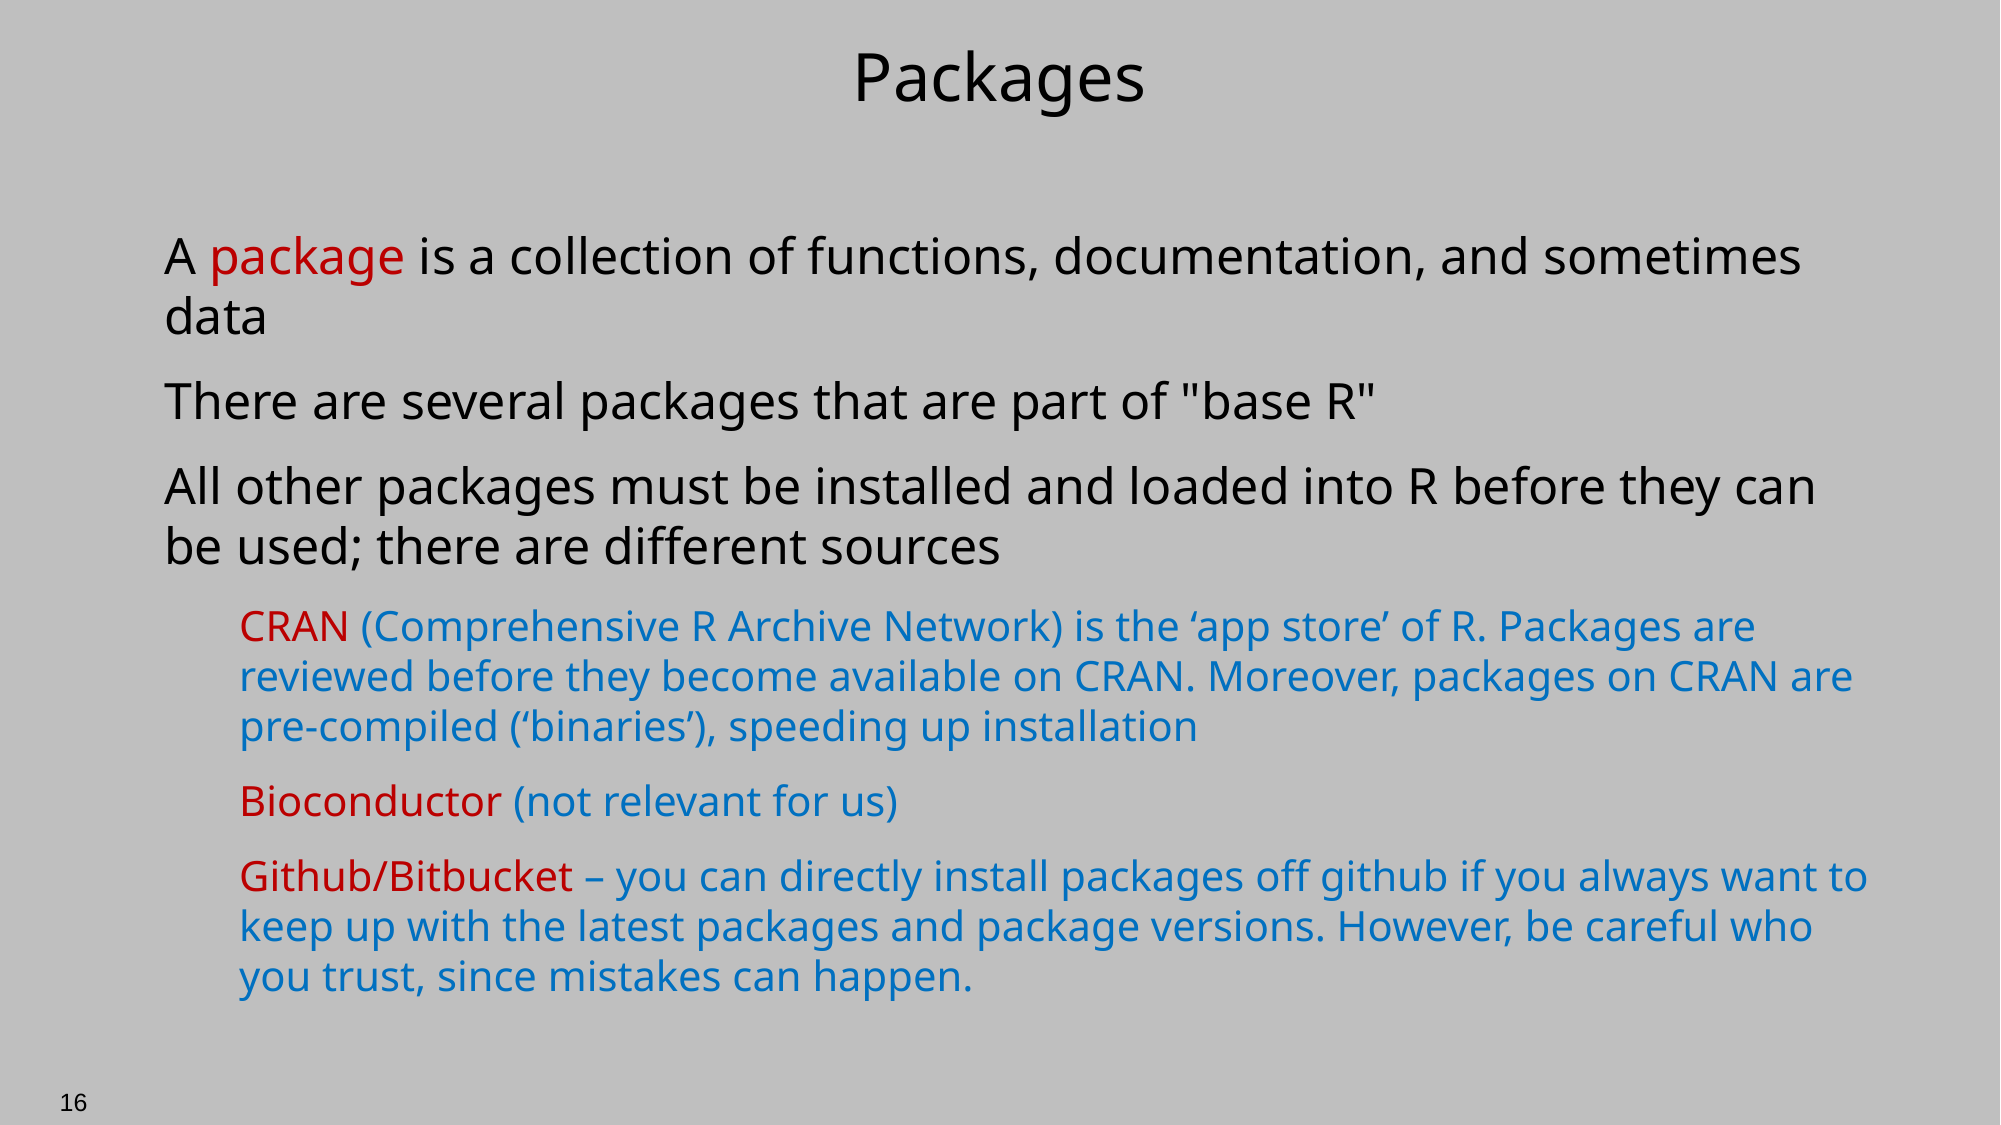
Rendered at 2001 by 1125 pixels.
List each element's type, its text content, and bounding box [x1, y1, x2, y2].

title Packages [150, 0, 1850, 150]
list A package is a collection of functions, documentation, and sometimes data There are several packages that are part of "base R" All other packages must be installed and loaded into R before they can be used; there are different sources CRAN (Comprehensive R Archive Network) is the ‘app store’ of R. Packages are reviewed before they become available on CRAN. Moreover, packages on CRAN are pre-compiled (‘binaries’), speeding up installation Bioconductor (not relevant for us) Github/Bitbucket – you can directly install packages off github if you always want to keep up with the latest packages and package versions. However, be careful who you trust, since mistakes can happen. [129, 209, 1898, 1005]
